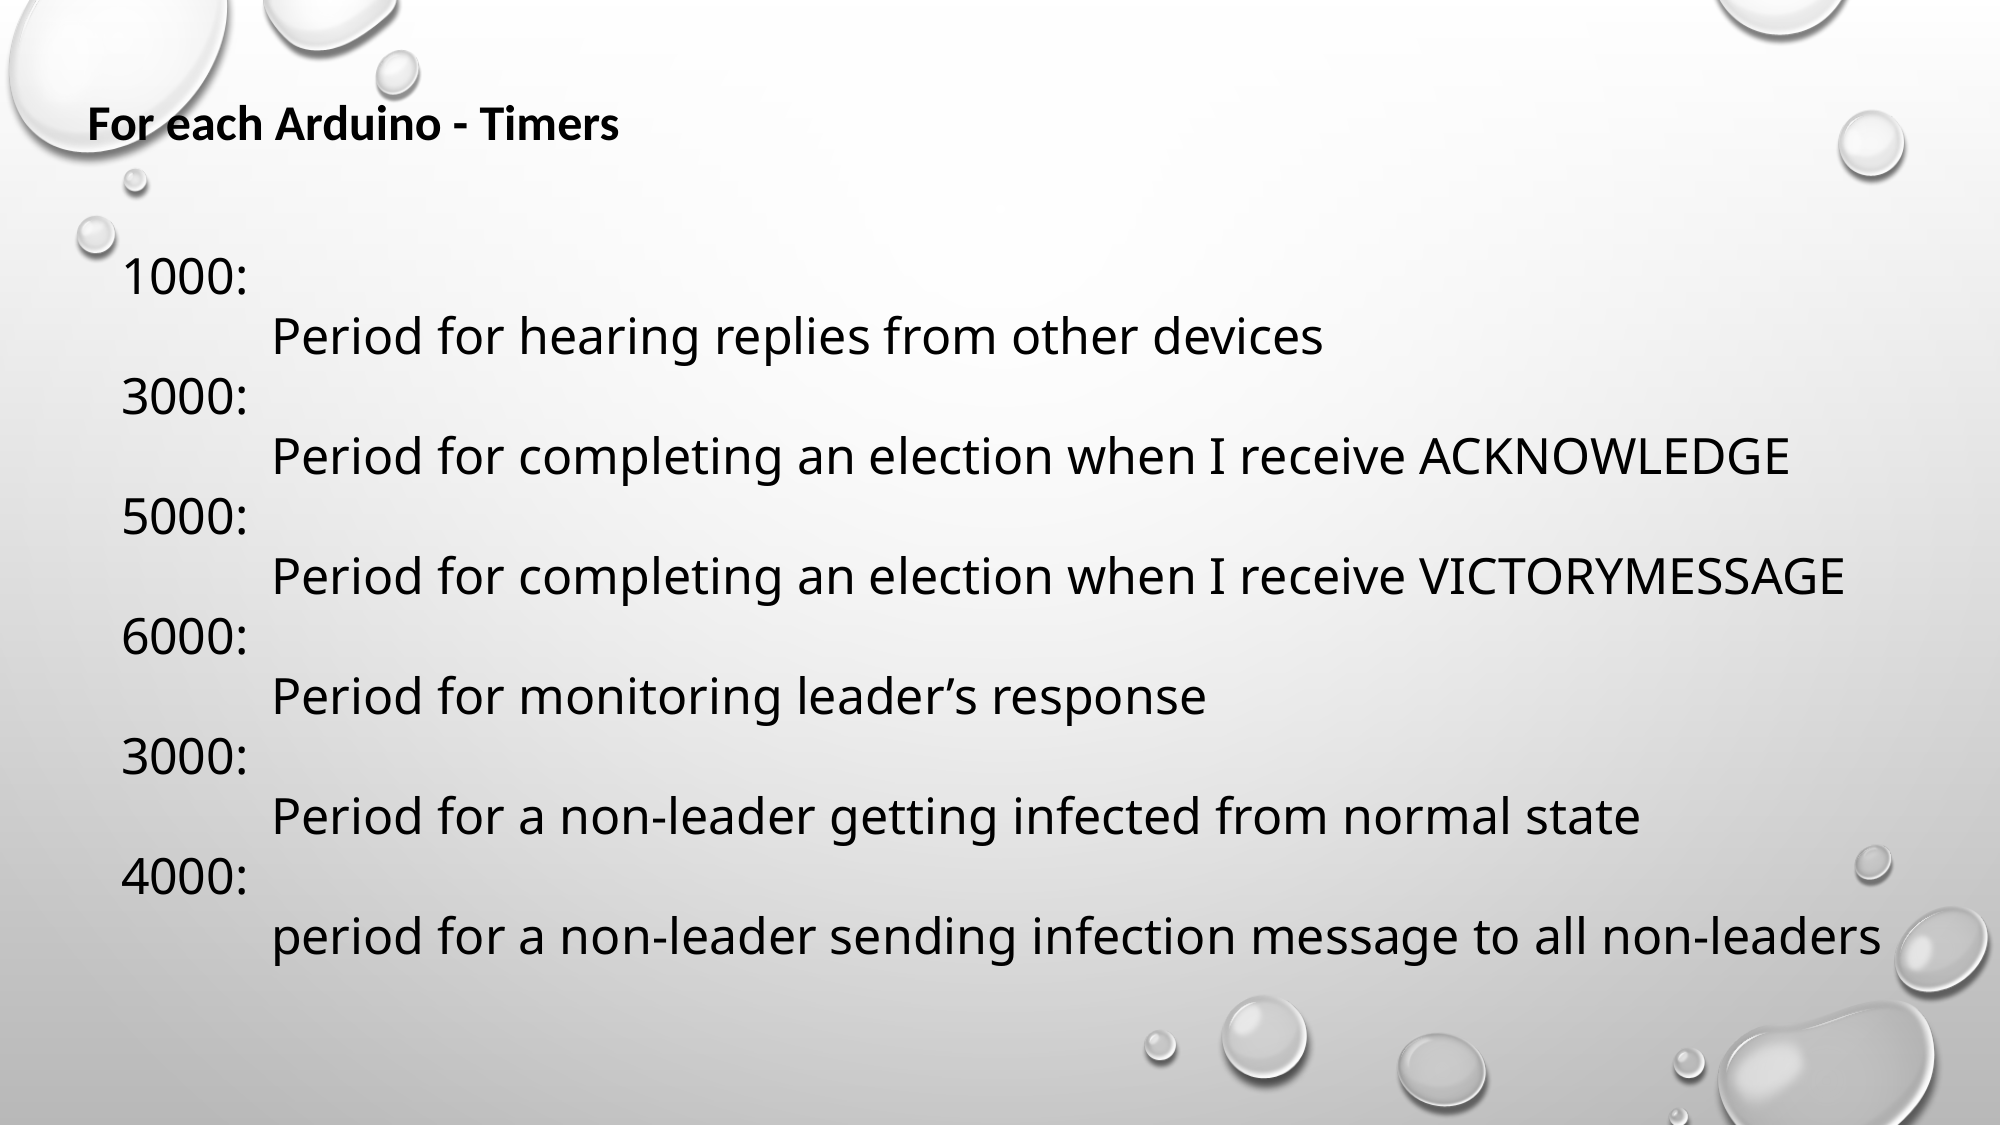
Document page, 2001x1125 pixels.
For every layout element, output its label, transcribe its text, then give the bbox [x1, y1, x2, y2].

picture [0, 0, 2000, 1125]
text_box For each Arduino - Timers [72, 82, 635, 158]
text_box 1000: Period for hearing replies from other devices 3000: Period for completing an election when I receive ACKNOWLEDGE 5000: Period for completing an election when I receive VICTORYMESSAGE 6000: Period for monitoring leader’s response 3000: Period for a non-leader getting infected from normal state 4000: period for a non-leader sending infection message to all non-leaders [106, 237, 1899, 973]
